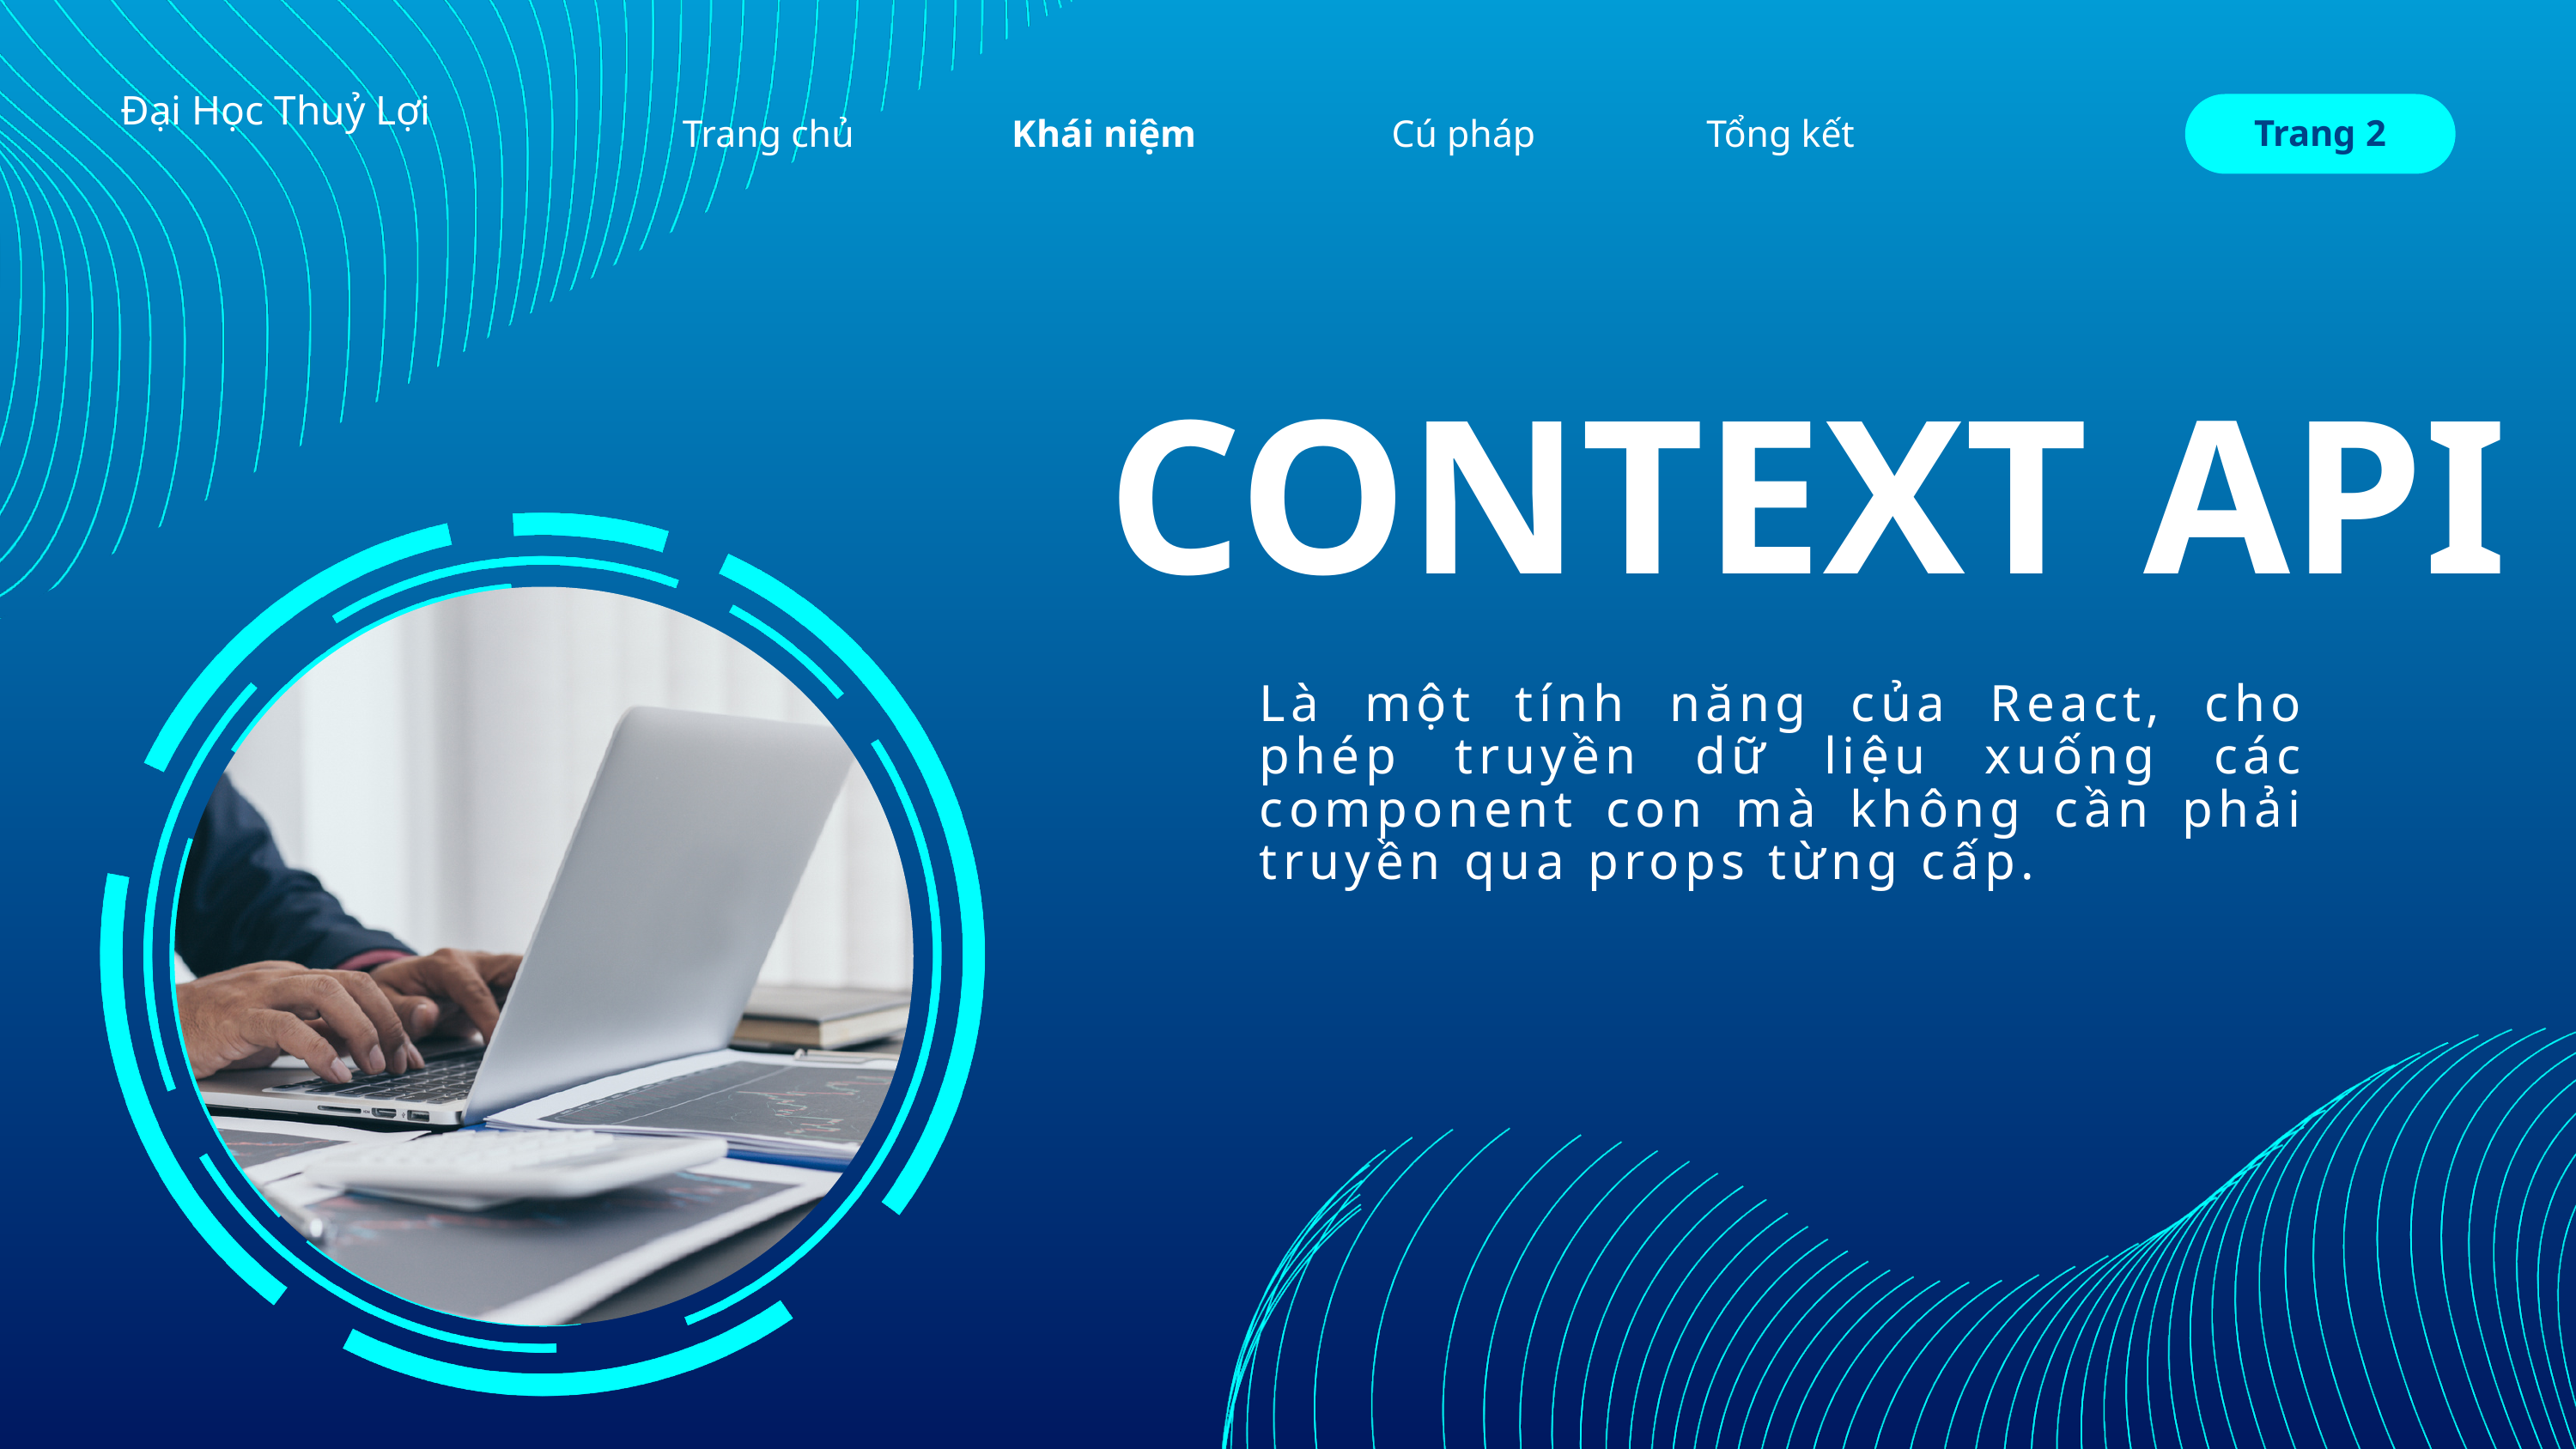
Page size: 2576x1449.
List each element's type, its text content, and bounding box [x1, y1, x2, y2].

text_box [173, 586, 914, 1326]
text_box [91, 512, 997, 1401]
text_box CONTEXT API [1107, 361, 2576, 617]
text_box [1220, 1027, 2576, 1449]
text_box Cú pháp [1352, 103, 1576, 155]
text_box [0, 0, 1075, 619]
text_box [2184, 94, 2456, 174]
text_box Tổng kết [1624, 103, 1938, 155]
text_box Khái niệm [970, 103, 1239, 155]
text_box Đại Học Thuỷ Lợi [120, 77, 743, 189]
text_box Là một tính năng của React, cho phép truyền dữ liệu xuống các component con mà không cần phải truyền qua props từng cấp. [1259, 678, 2308, 889]
text_box Trang chủ [743, 103, 886, 155]
